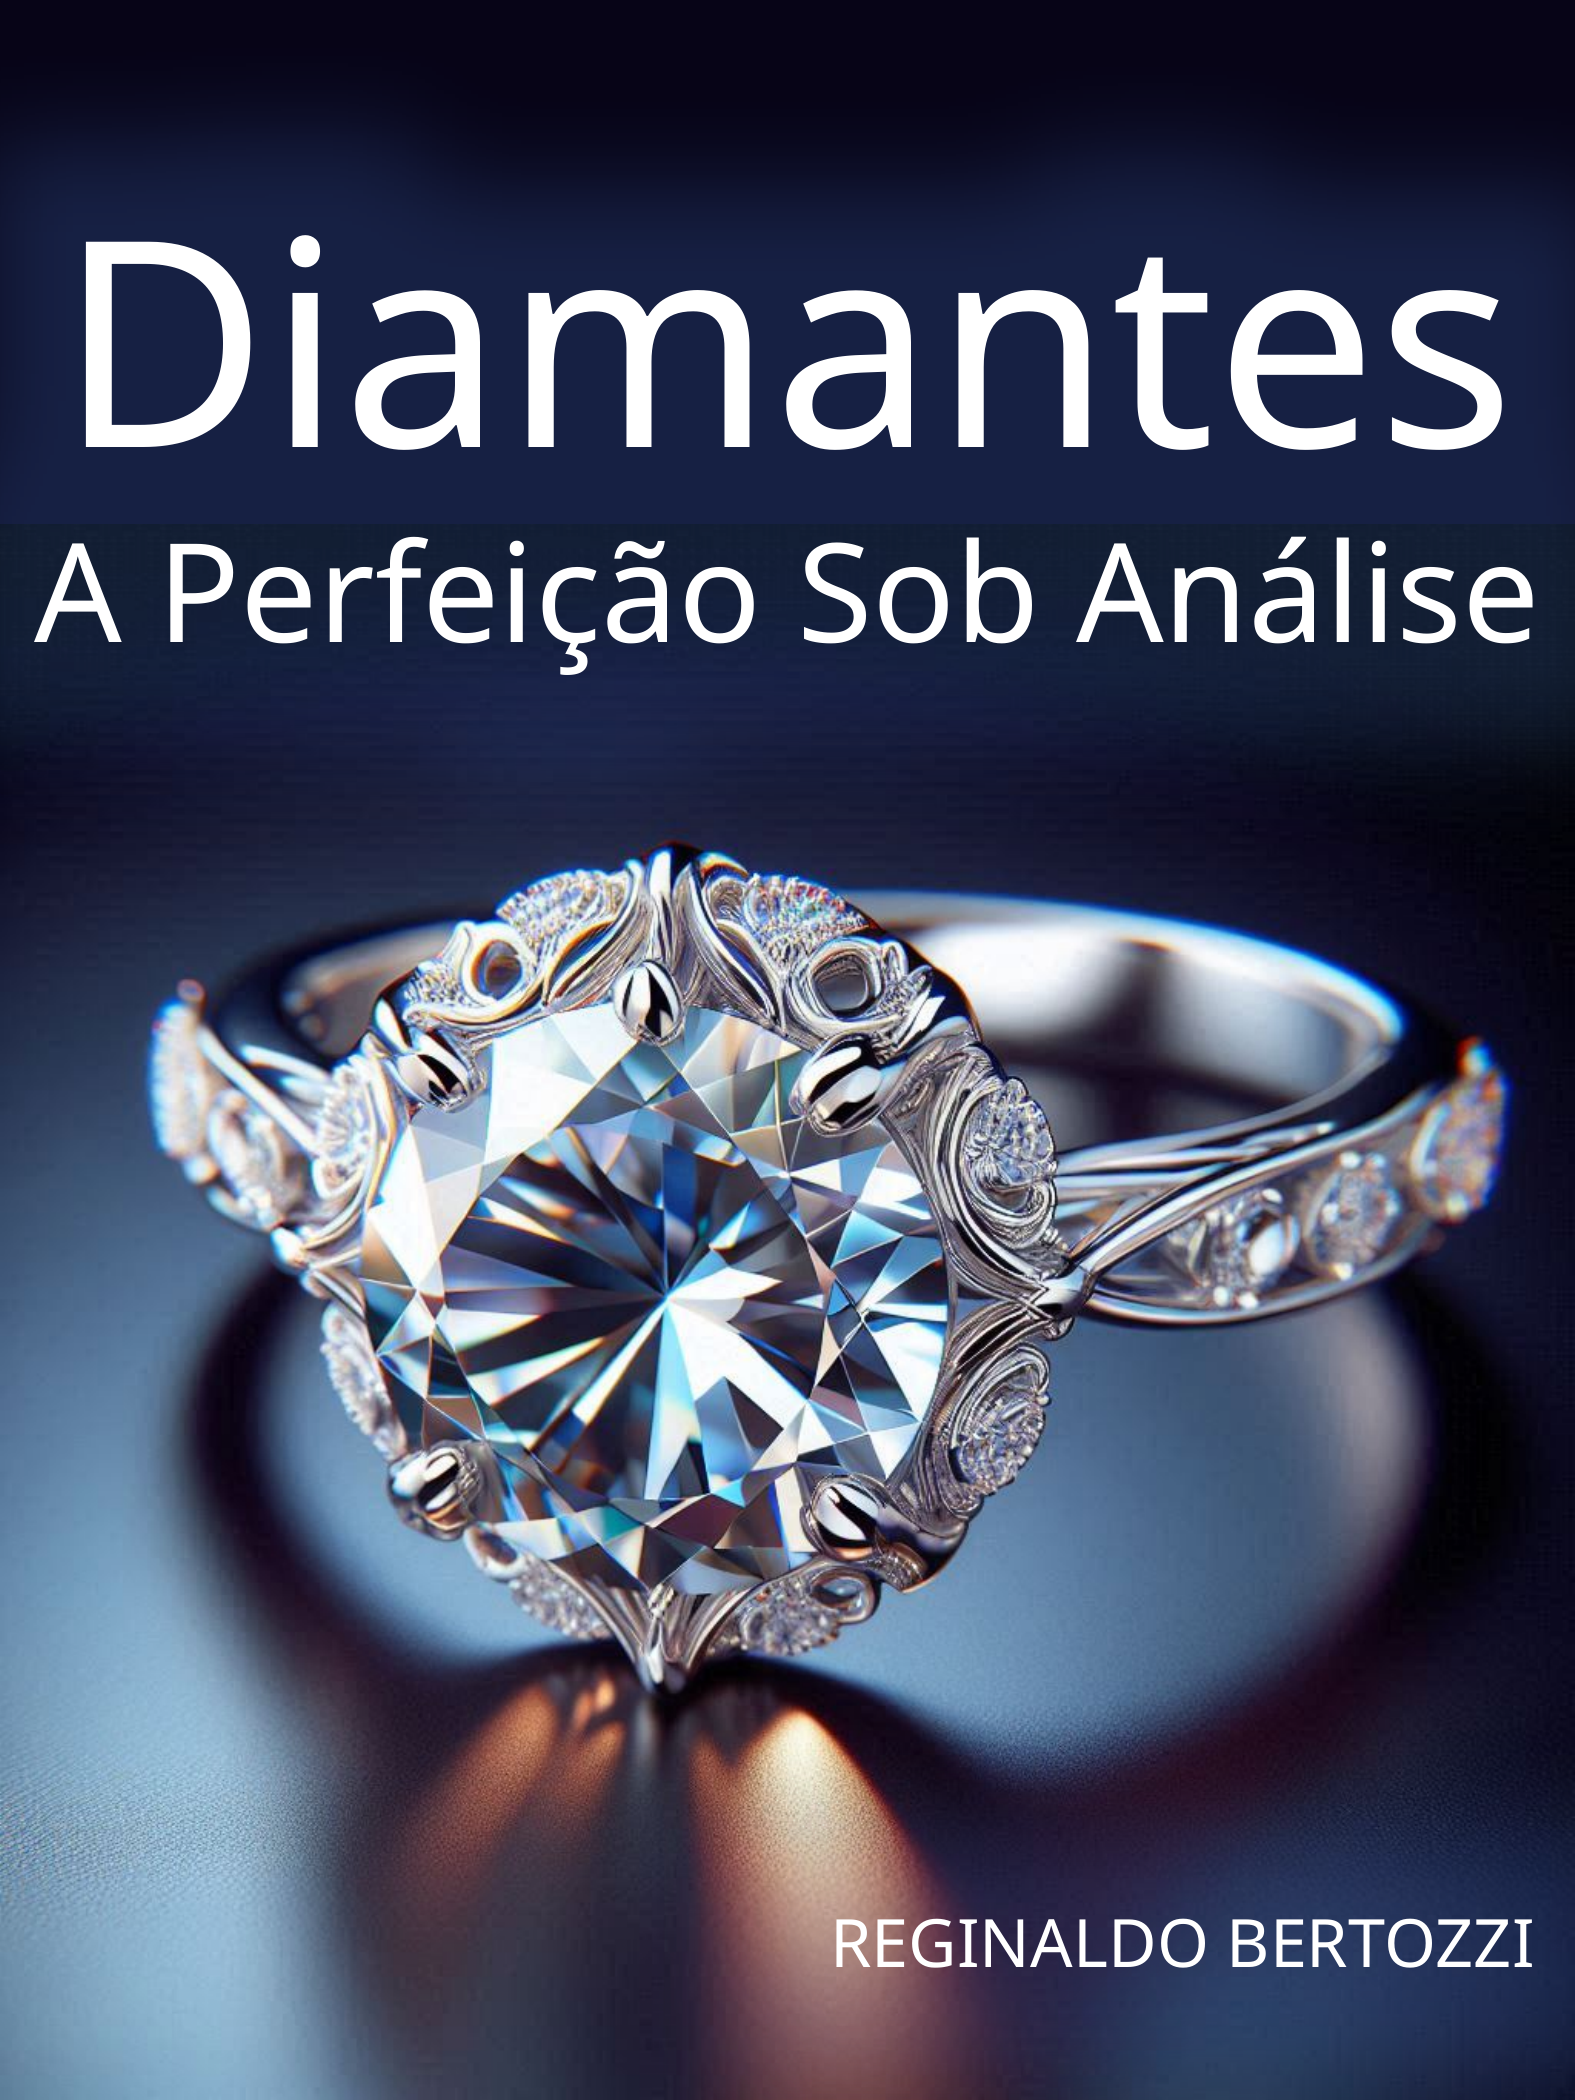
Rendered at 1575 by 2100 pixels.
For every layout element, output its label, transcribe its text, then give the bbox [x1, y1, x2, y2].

text_box Diamantes A Perfeição Sob Análise [19, 152, 1556, 524]
picture [0, 524, 1575, 2100]
